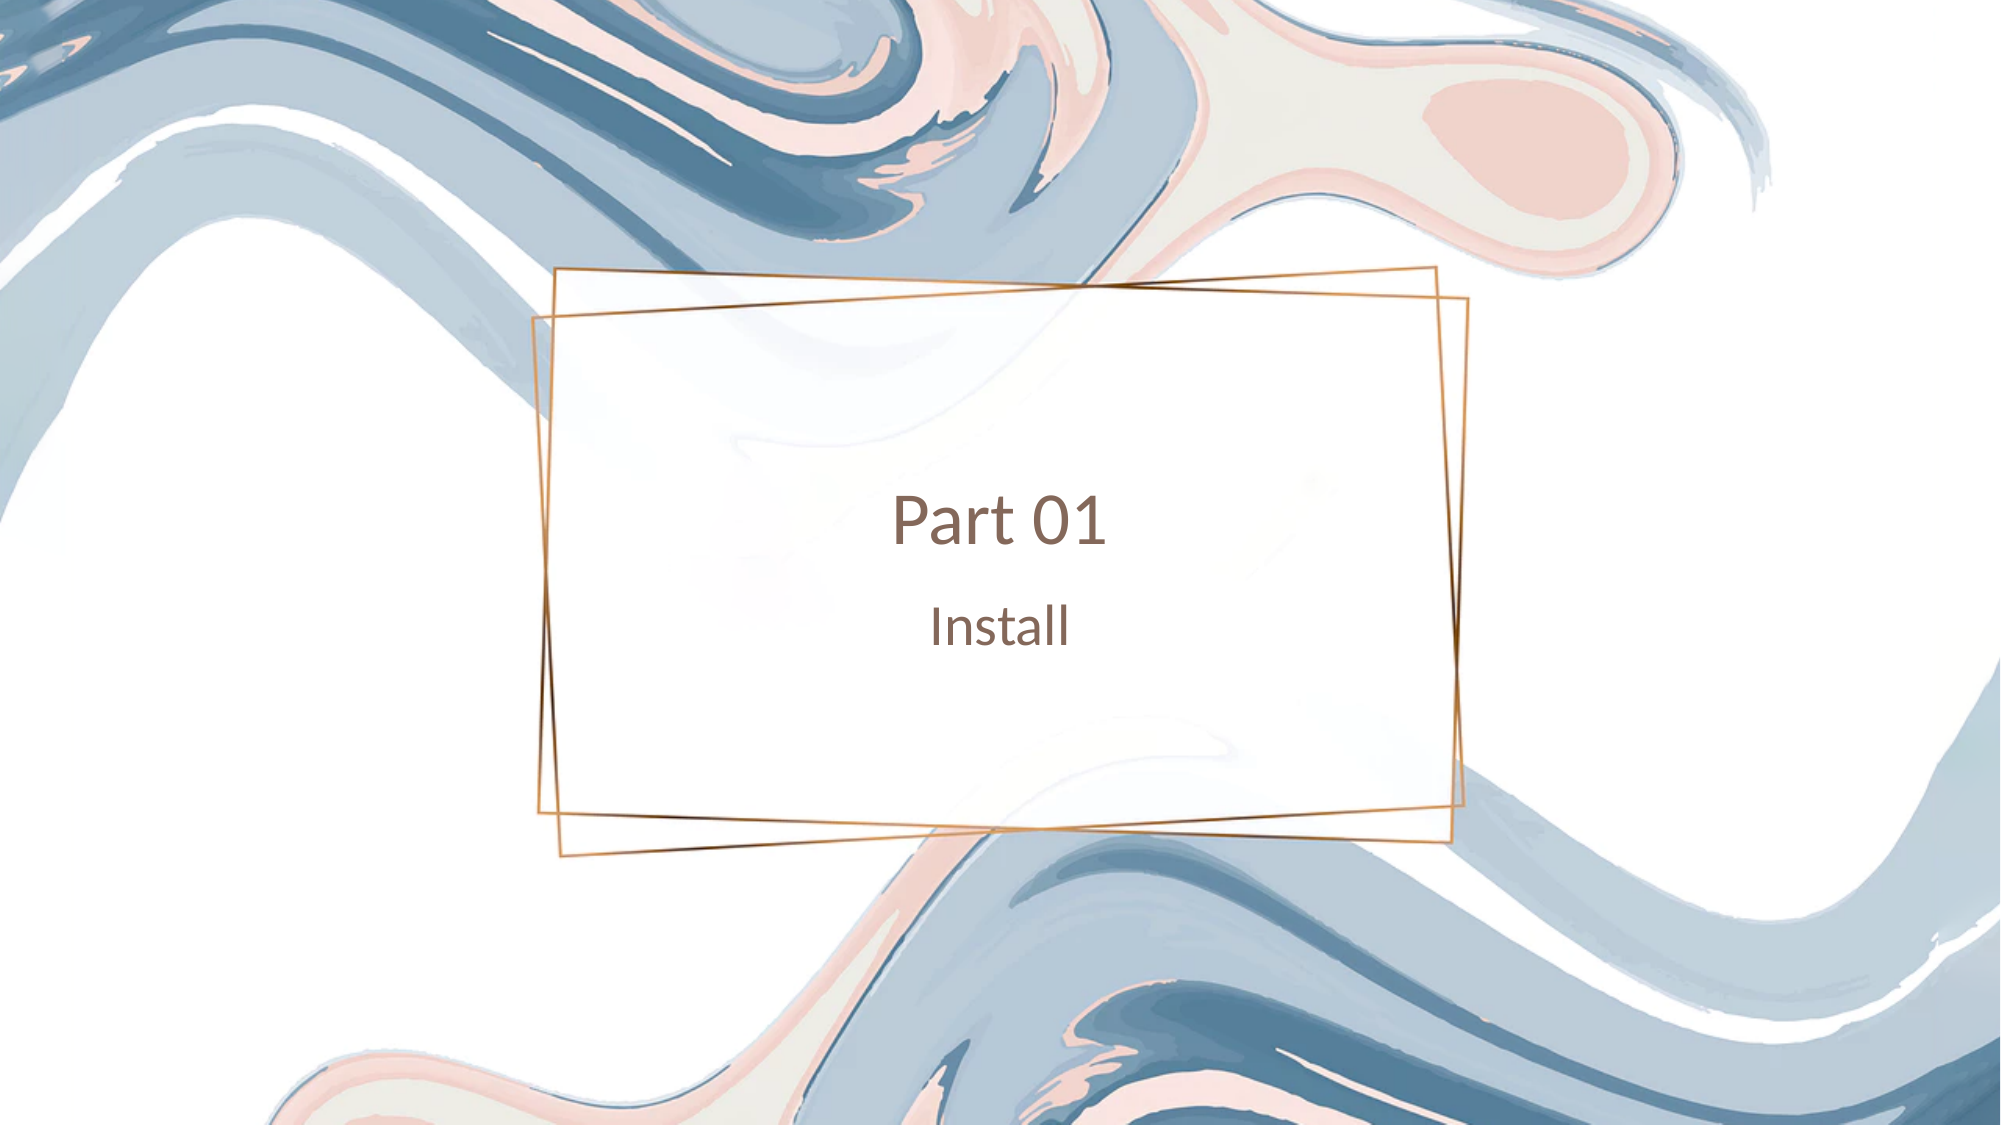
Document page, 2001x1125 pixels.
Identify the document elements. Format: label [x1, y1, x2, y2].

text_box [605, 453, 1395, 666]
picture [0, 0, 2001, 1125]
